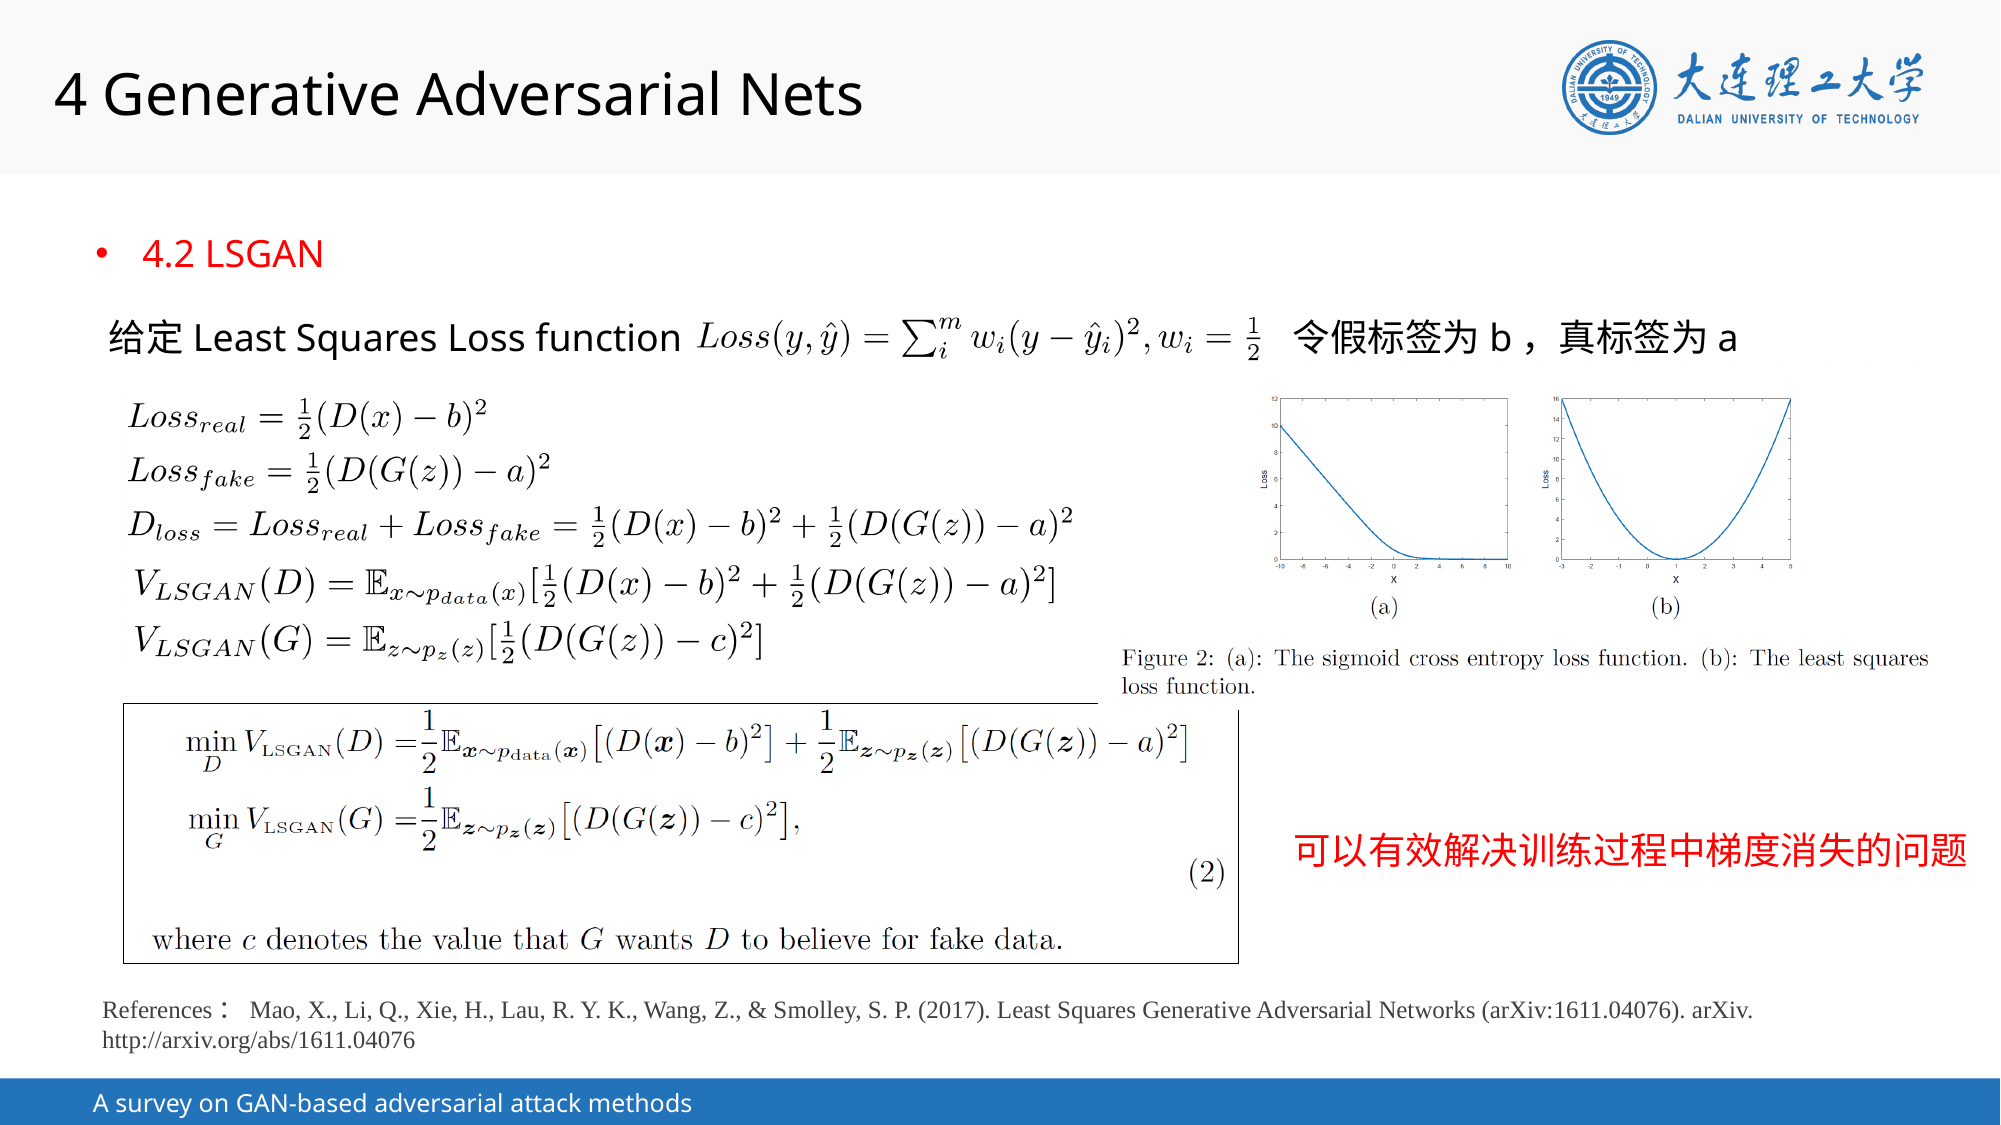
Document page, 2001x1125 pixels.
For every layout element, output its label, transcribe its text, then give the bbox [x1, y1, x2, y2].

picture [123, 391, 1087, 673]
text_box 4.2 LSGAN [80, 222, 496, 283]
text_box 给定Least Squares Loss function： [94, 307, 744, 367]
text_box A survey on GAN-based adversarial attack methods [0, 1077, 2000, 1125]
text_box 可以有效解决训练过程中梯度消失的问题 [1278, 819, 1984, 880]
text_box References：Mao, X., Li, Q., Xie, H., Lau, R. Y. K., Wang, Z., & Smolley, S. P. (2017). Least Squares Generative Adversarial Networks (arXiv:1611.04076). arXiv. http://arxiv.org/abs/1611.04076 [87, 986, 2000, 1062]
text_box 4 Generative Adversarial Nets [39, 49, 879, 135]
text_box [0, 0, 2000, 176]
picture [123, 312, 1942, 964]
picture [1562, 40, 1923, 135]
text_box 令假标签为b，真标签为a [1278, 307, 1754, 363]
